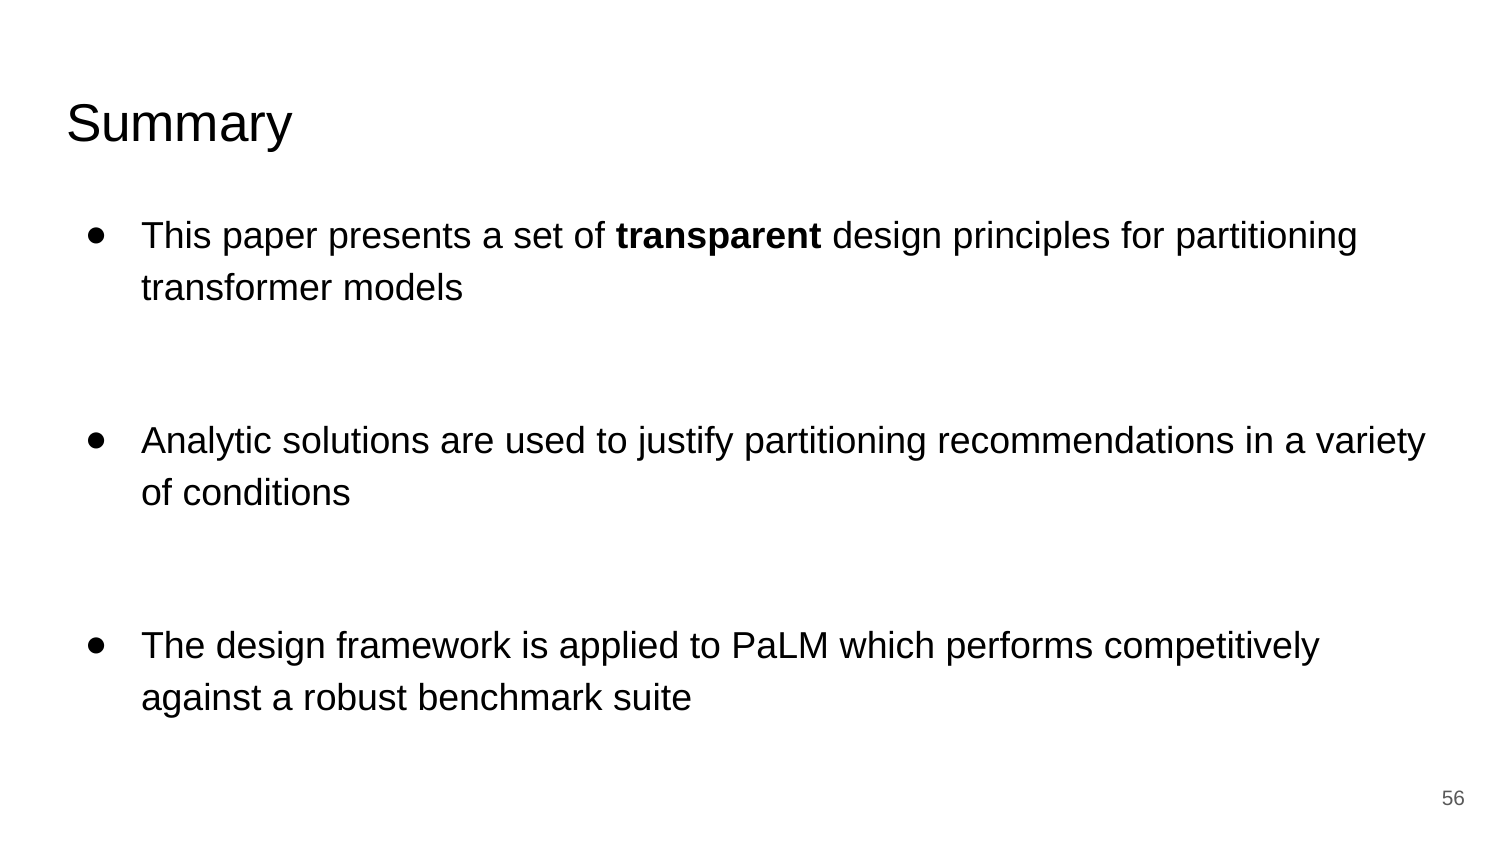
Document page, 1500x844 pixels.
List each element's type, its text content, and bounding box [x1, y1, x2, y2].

slide_number ‹#› [1389, 764, 1480, 830]
list This paper presents a set of transparent design principles for partitioning transformer models Analytic solutions are used to justify partitioning recommendations in a variety of conditions The design framework is applied to PaLM which performs competitively against a robust benchmark suite [51, 189, 1449, 750]
title Summary [51, 72, 1449, 167]
